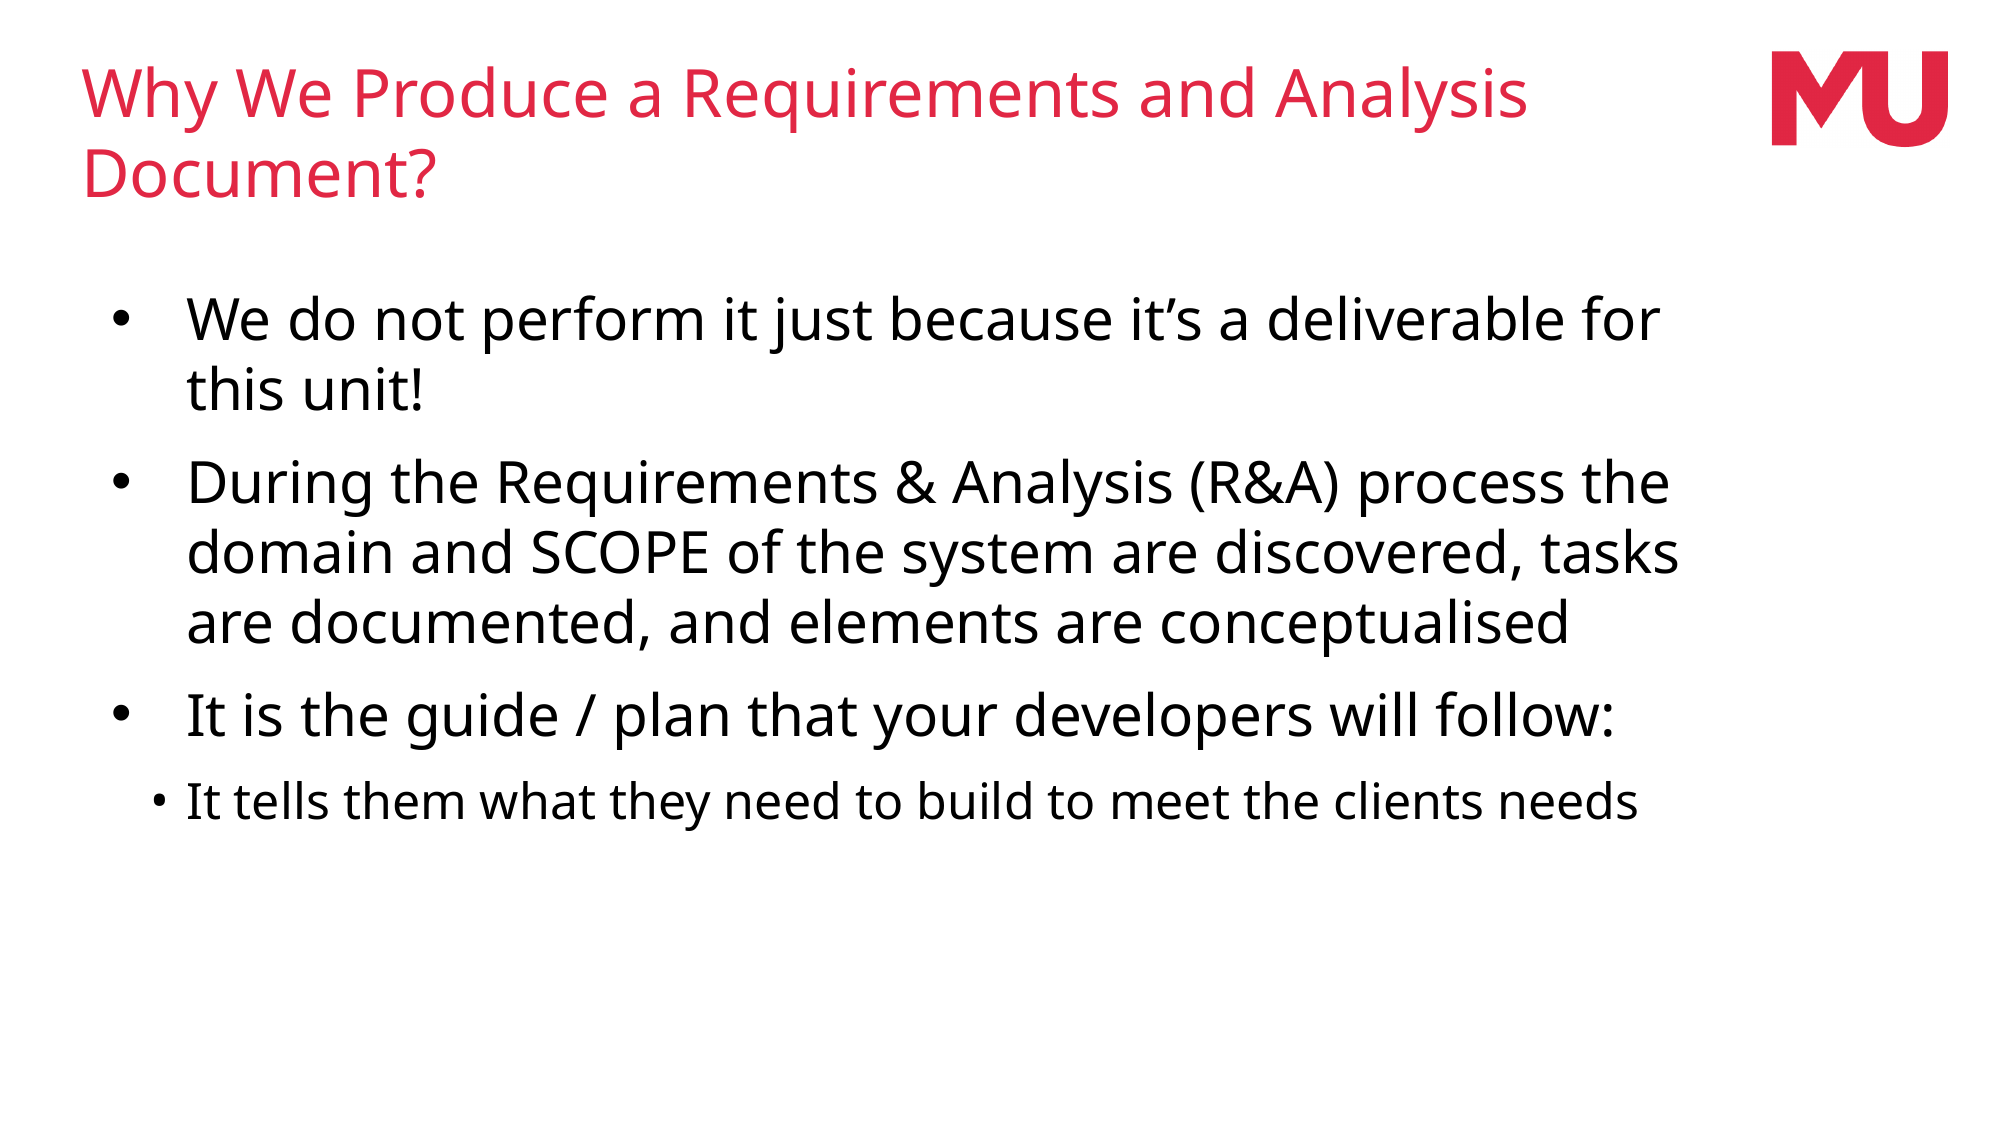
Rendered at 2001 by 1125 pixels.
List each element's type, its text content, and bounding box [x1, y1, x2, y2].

text_box We do not perform it just because it’s a deliverable for this unit! During the Requirements & Analysis (R&A) process the domain and SCOPE of the system are discovered, tasks are documented, and elements are conceptualised It is the guide / plan that your developers will follow: It tells them what they need to build to meet the clients needs [110, 281, 1769, 1099]
text_box Why We Produce a Requirements and Analysis Document? [81, 50, 1538, 225]
picture [1770, 49, 1950, 148]
